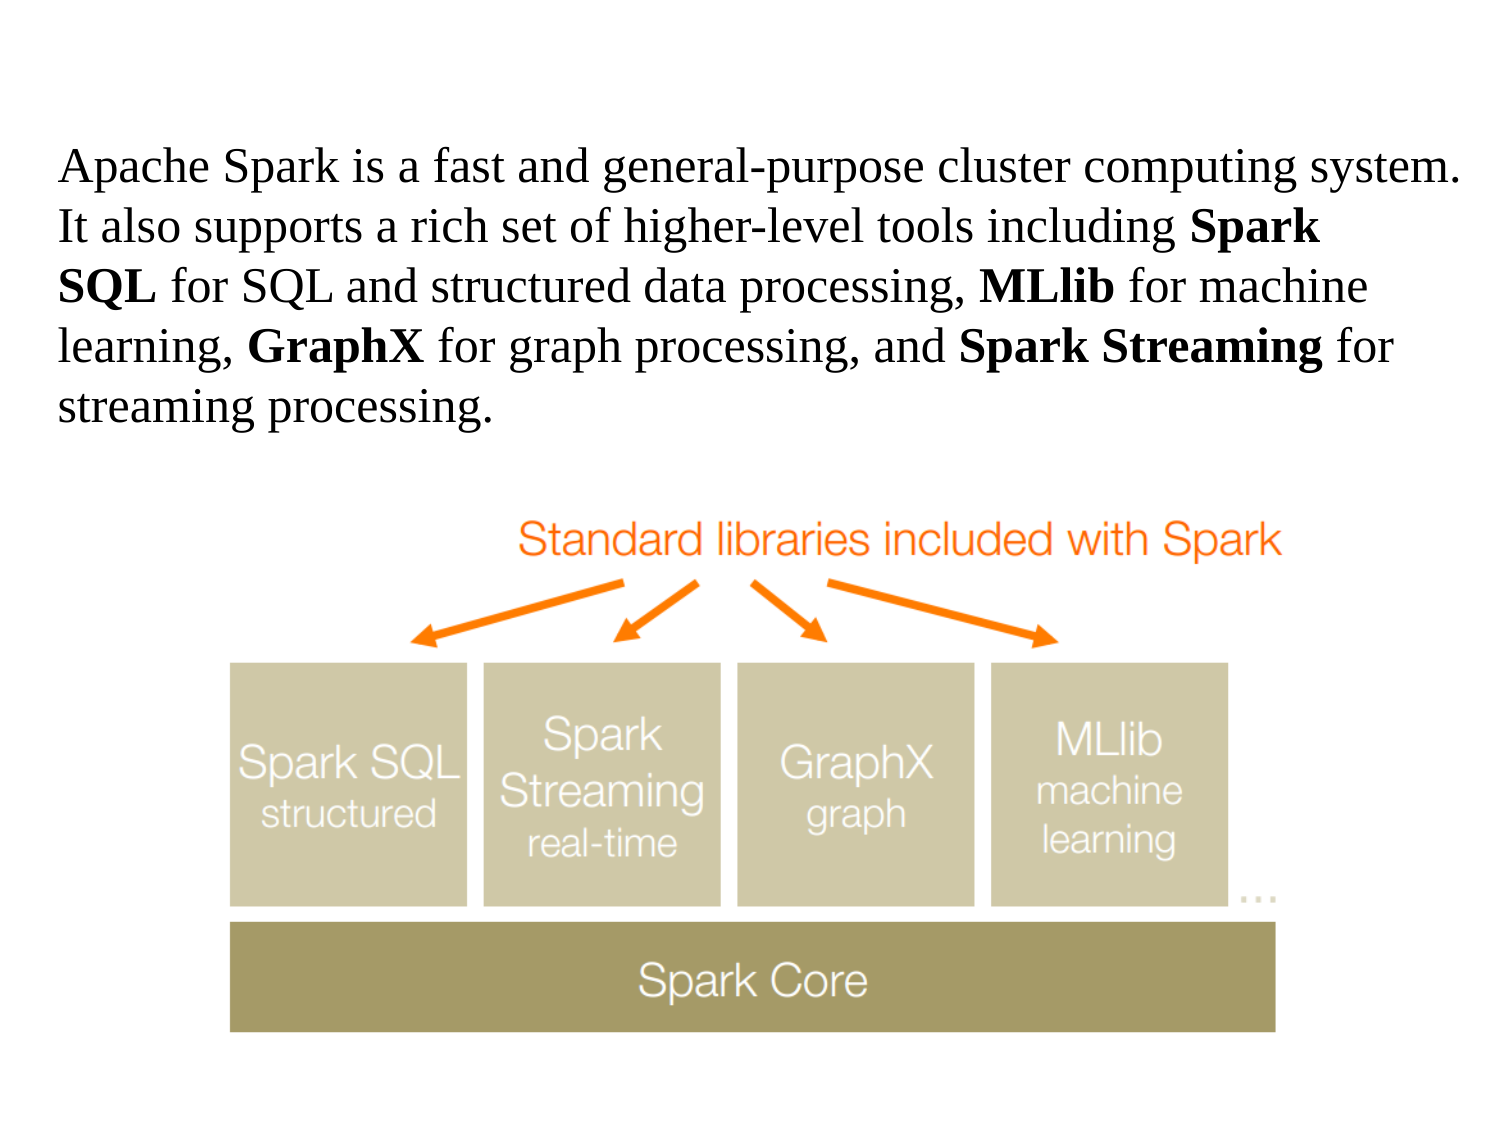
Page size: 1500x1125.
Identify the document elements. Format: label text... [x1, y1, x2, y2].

text_box Apache Spark is a fast and general-purpose cluster computing system. It also supports a rich set of higher-level tools including Spark SQL for SQL and structured data processing, MLlib for machine learning, GraphX for graph processing, and Spark Streaming for streaming processing. [42, 125, 1500, 441]
picture [225, 491, 1318, 1049]
